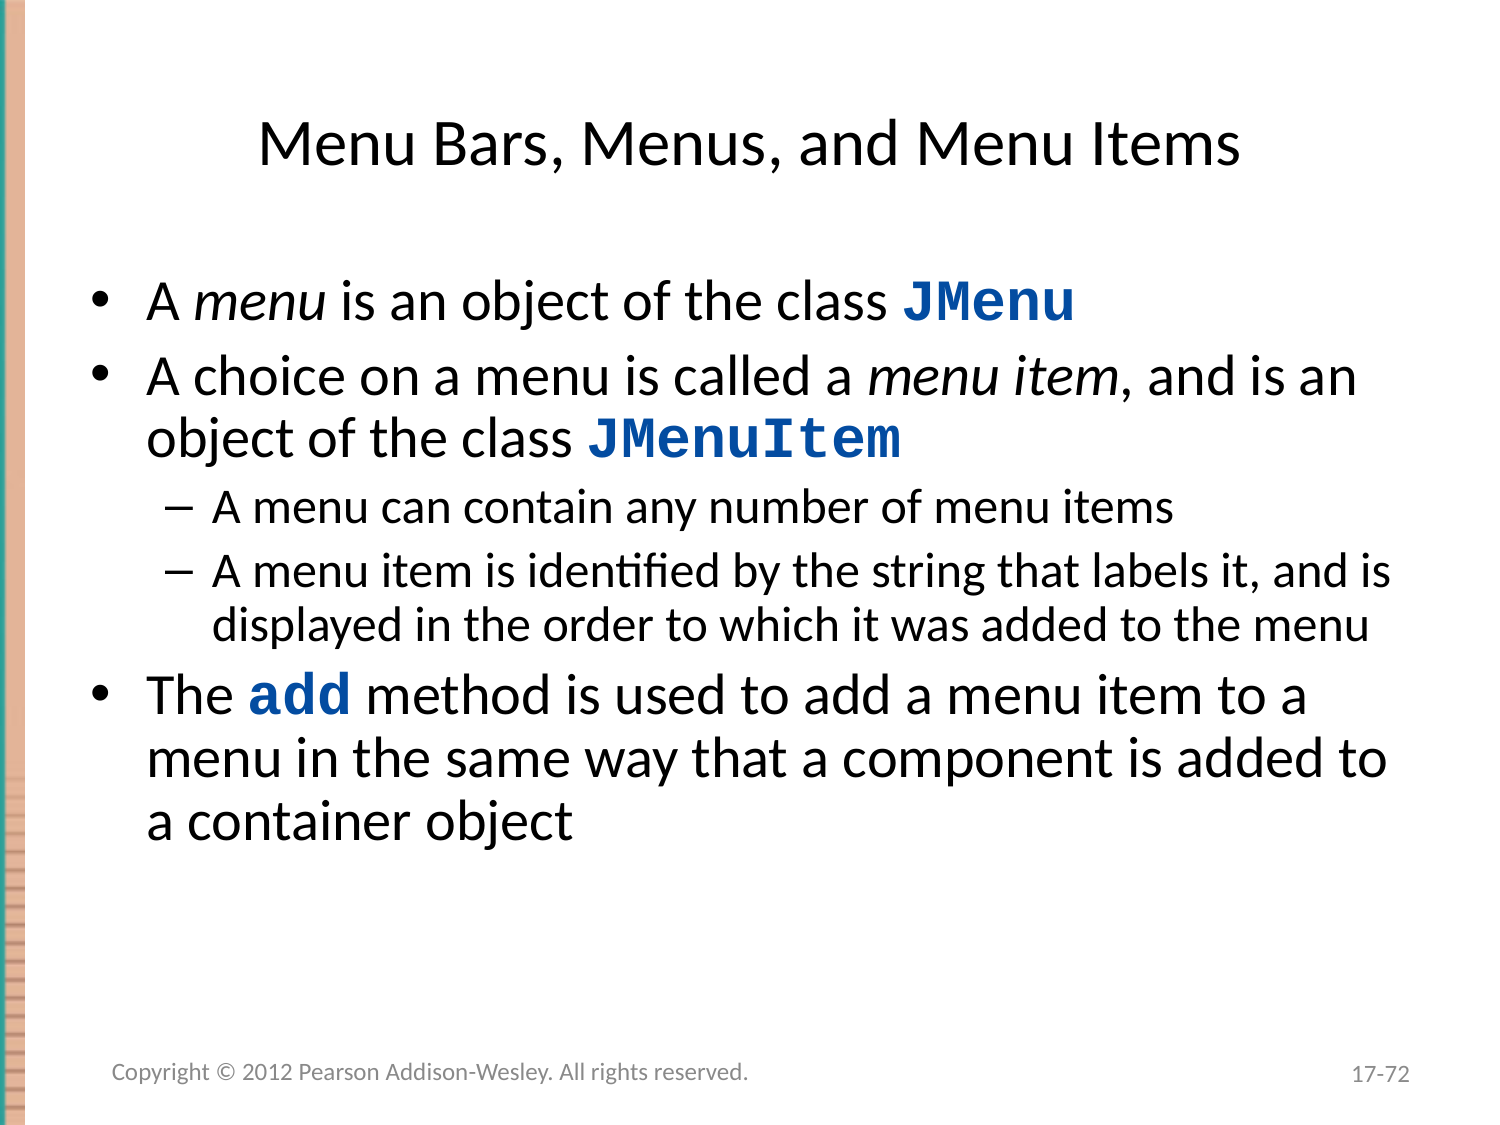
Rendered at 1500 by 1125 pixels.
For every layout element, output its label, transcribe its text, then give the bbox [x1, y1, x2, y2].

title Menu Bars, Menus, and Menu Items [74, 44, 1426, 233]
slide_number 17-72 [1074, 1042, 1425, 1103]
list A menu is an object of the class JMenu A choice on a menu is called a menu item, and is an object of the class JMenuItem A menu can contain any number of menu items A menu item is identified by the string that labels it, and is displayed in the order to which it was added to the menu The add method is used to add a menu item to a menu in the same way that a component is added to a container object [74, 262, 1426, 1006]
picture [0, 0, 25, 1125]
footer Copyright © 2012 Pearson Addison-Wesley. All rights reserved. [75, 1040, 788, 1100]
